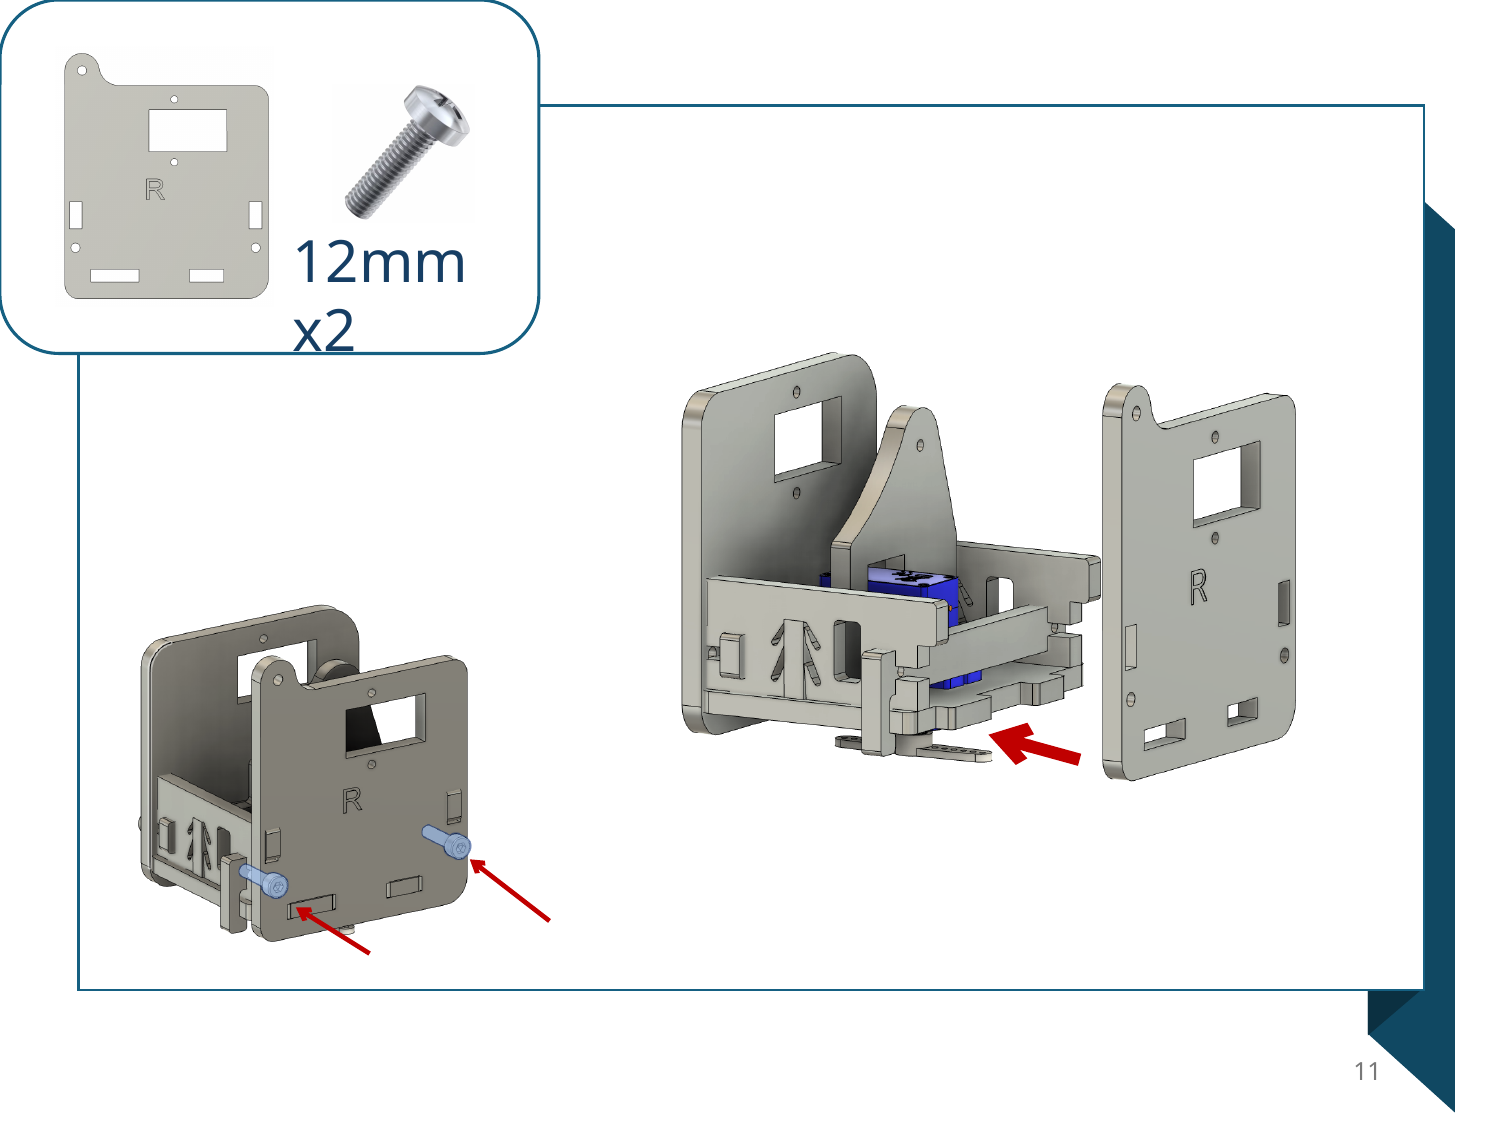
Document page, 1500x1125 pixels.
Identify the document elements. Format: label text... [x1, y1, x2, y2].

text_box [1367, 990, 1420, 1036]
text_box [987, 734, 1081, 761]
text_box [78, 105, 1424, 990]
text_box [1369, 201, 1455, 1113]
picture [658, 321, 1319, 804]
picture [54, 45, 275, 308]
text_box [0, 0, 541, 356]
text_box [469, 858, 550, 922]
picture [115, 601, 500, 956]
slide_number 11 [1059, 1042, 1397, 1103]
picture [332, 84, 476, 224]
text_box 12mm x2 [277, 216, 544, 371]
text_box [295, 906, 371, 955]
